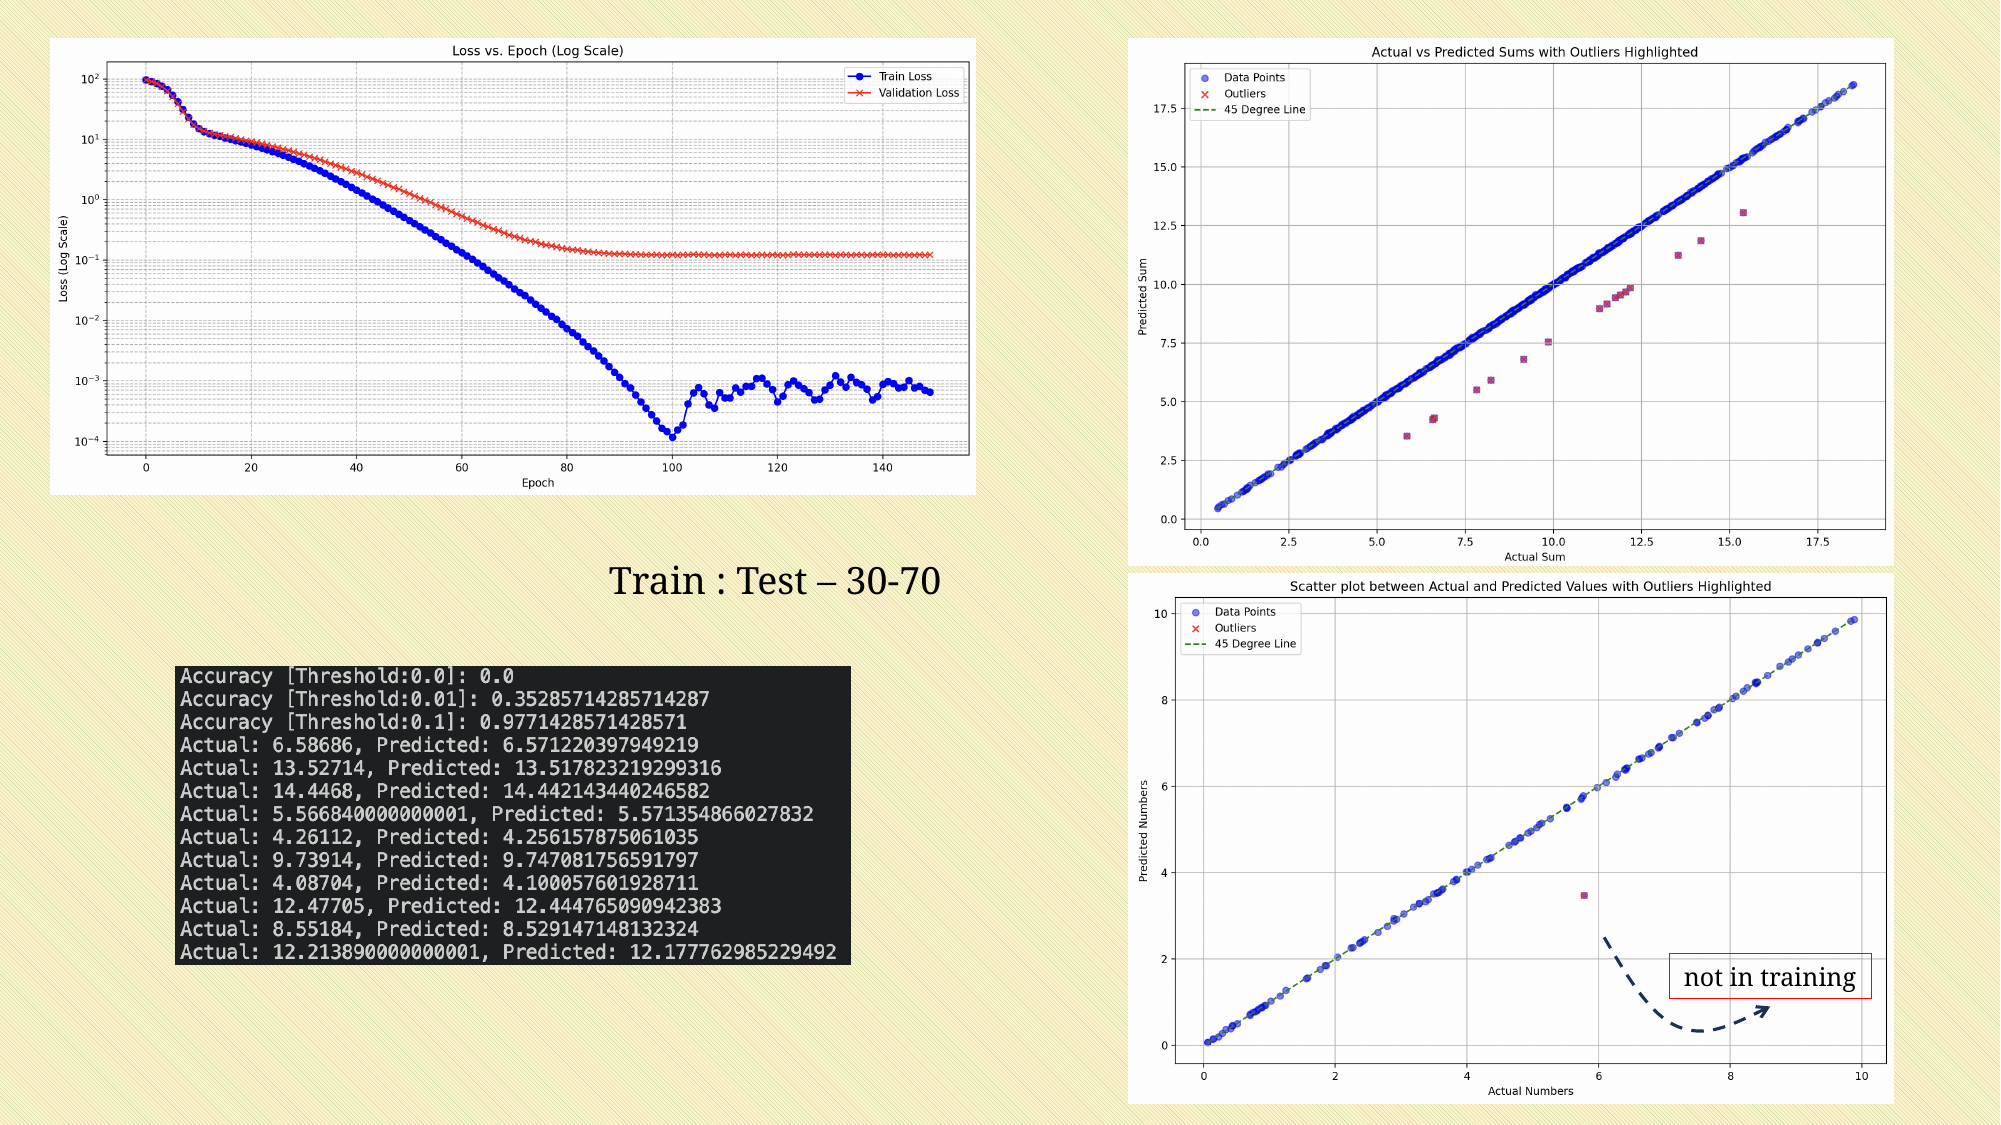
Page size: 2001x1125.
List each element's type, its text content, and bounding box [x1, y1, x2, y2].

picture [1128, 38, 1894, 566]
picture [175, 666, 851, 966]
picture [1128, 573, 1894, 1104]
text_box Train : Test – 30-70 [594, 550, 957, 610]
picture [49, 38, 976, 495]
